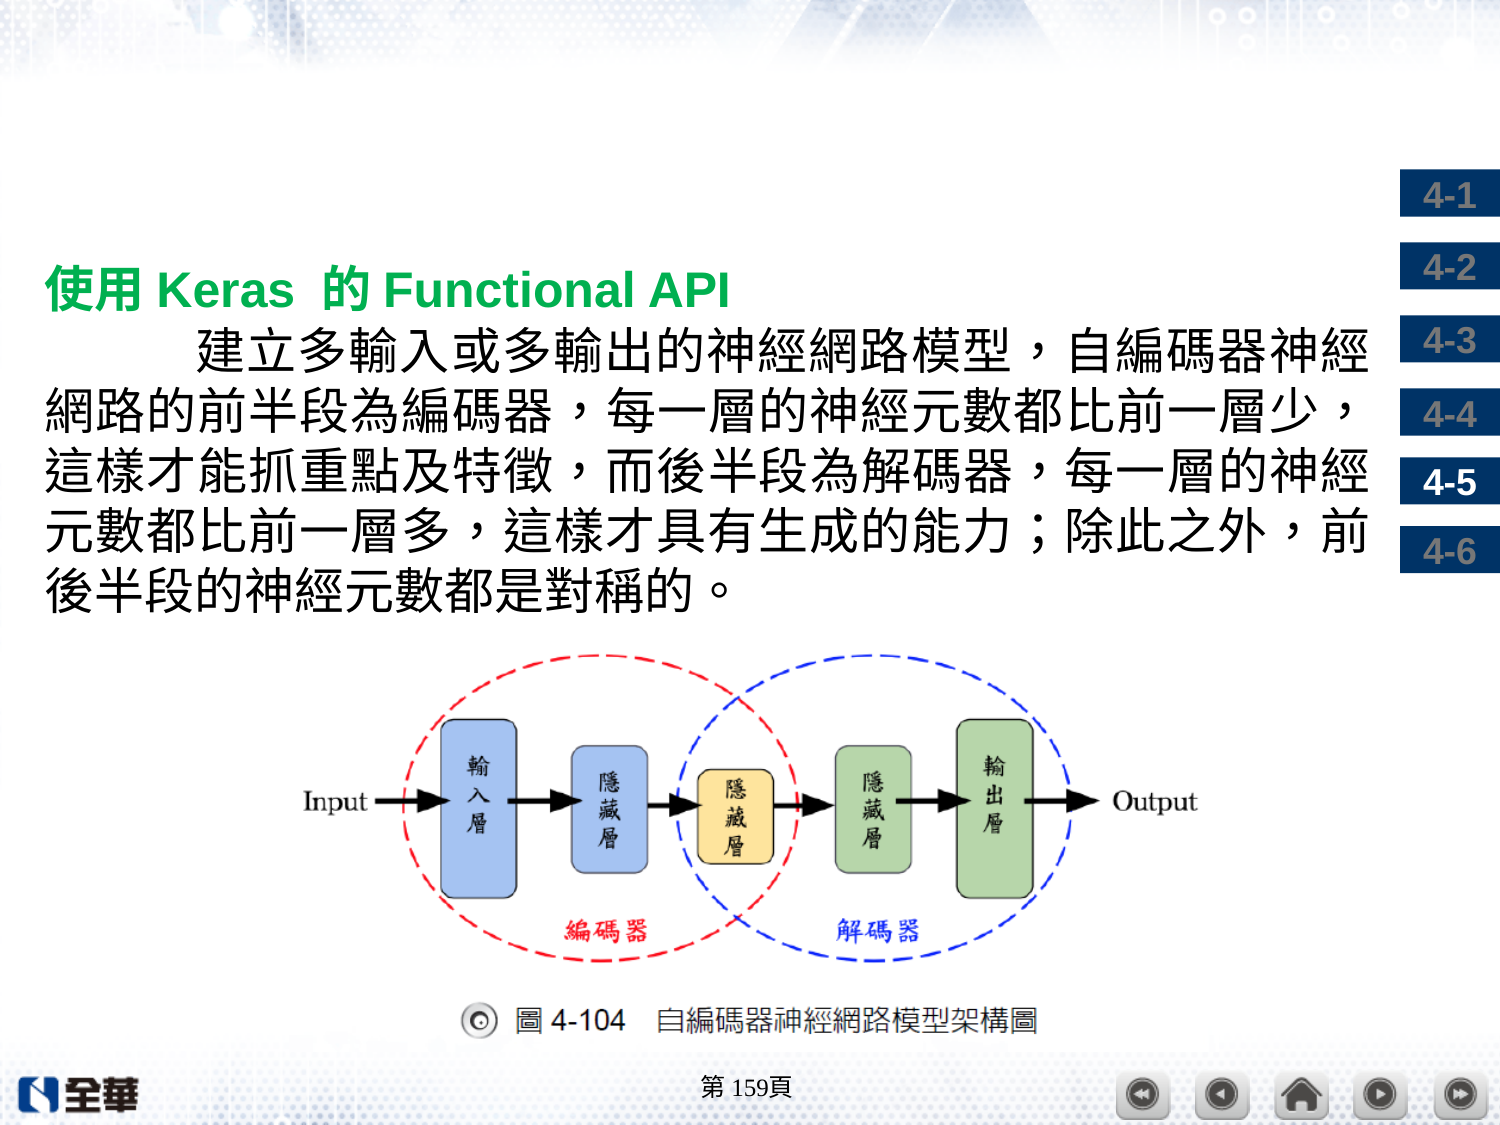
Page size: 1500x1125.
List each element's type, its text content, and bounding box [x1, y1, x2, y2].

list 使用Keras 的Functional API 建立多輸入或多輸出的神經網路模型，自編碼器神經網路的前半段為編碼器，每一層的神經元數都比前一層少，這樣才能抓重點及特徵，而後半段為解碼器，每一層的神經元數都比前一層多，這樣才具有生成的能力；除此之外，前後半段的神經元數都是對稱的。 [29, 219, 1386, 1048]
picture [0, 0, 1500, 1125]
